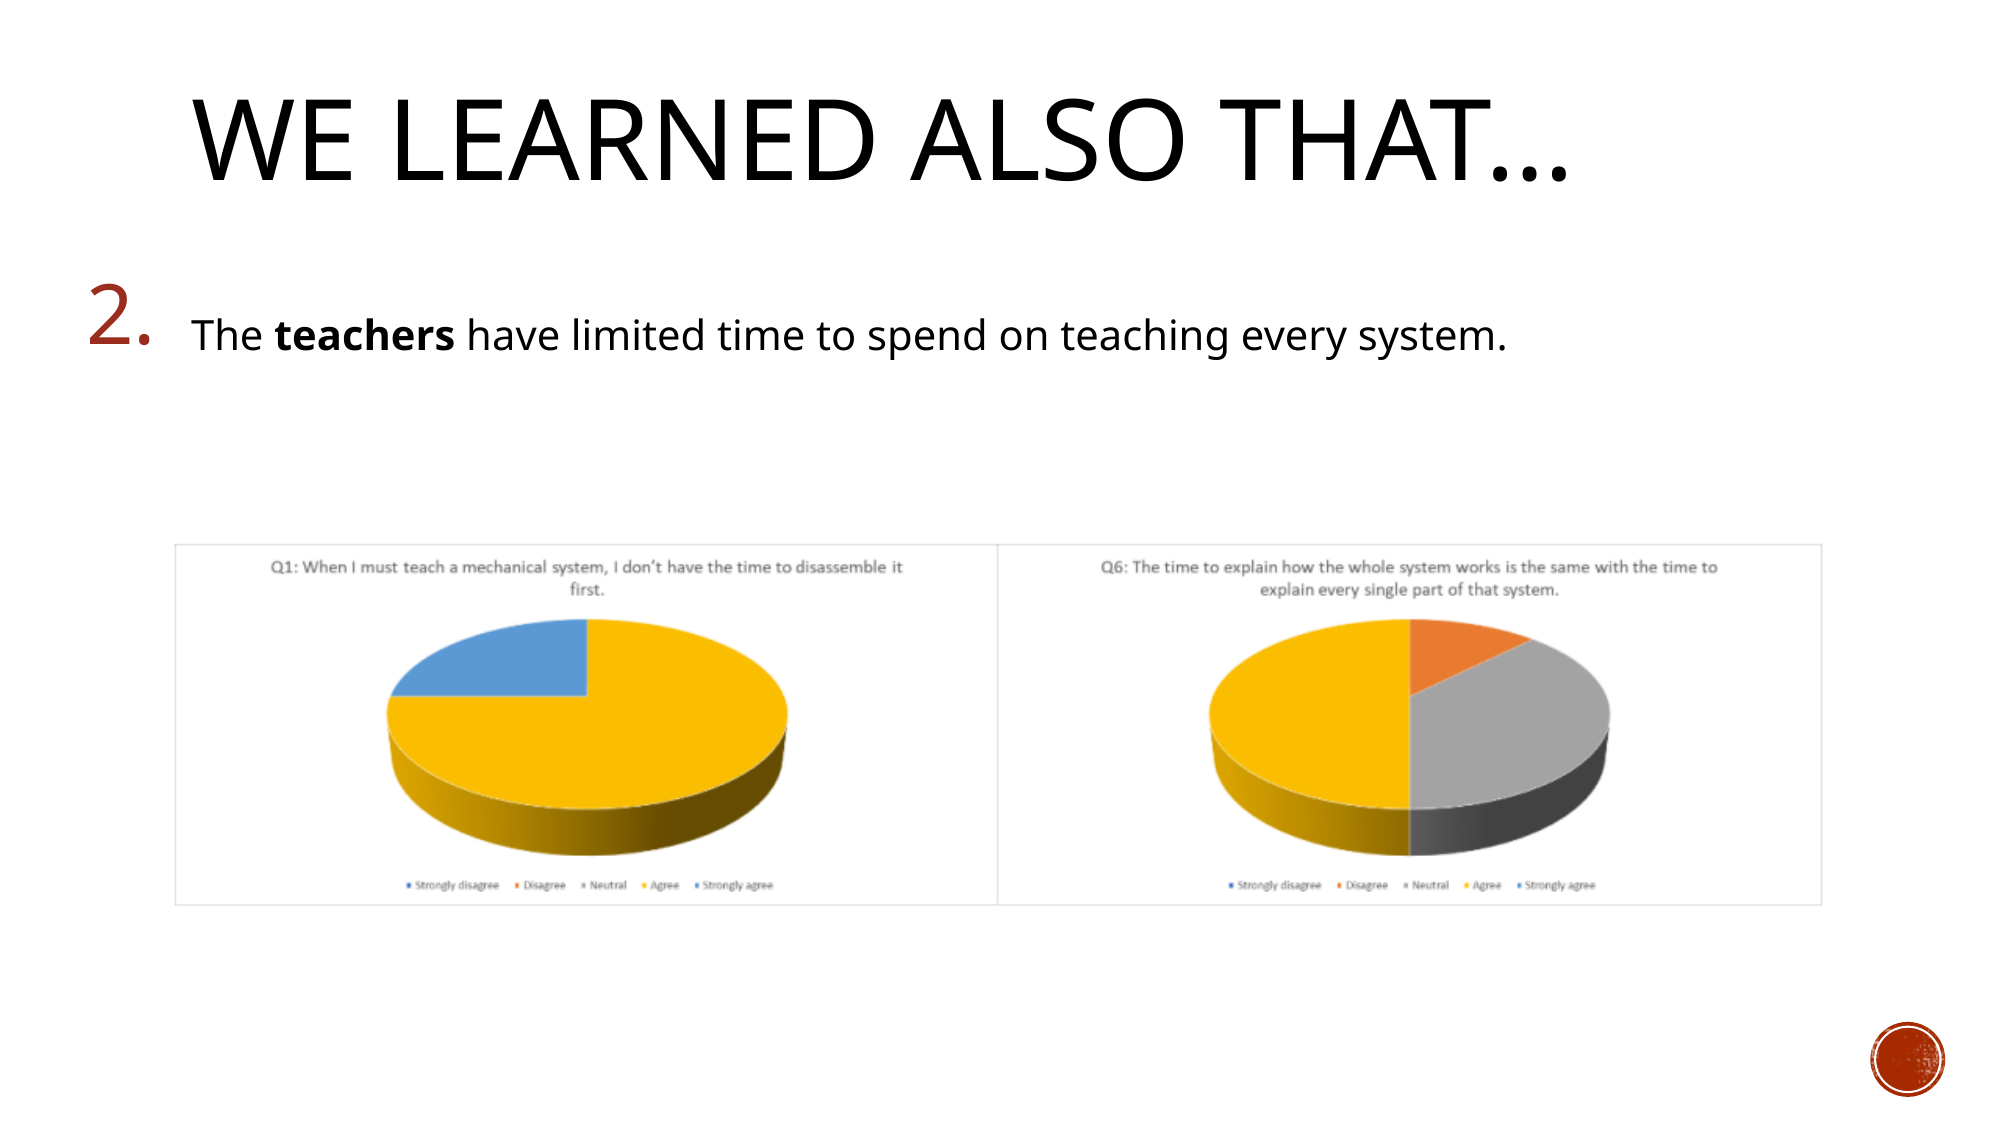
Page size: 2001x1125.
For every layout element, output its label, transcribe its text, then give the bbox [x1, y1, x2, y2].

text_box we learned Also that… [176, 75, 1768, 198]
text_box 2. [71, 253, 315, 369]
picture [168, 539, 1831, 917]
text_box The teachers have limited time to spend on teaching every system. [315, 276, 1878, 366]
